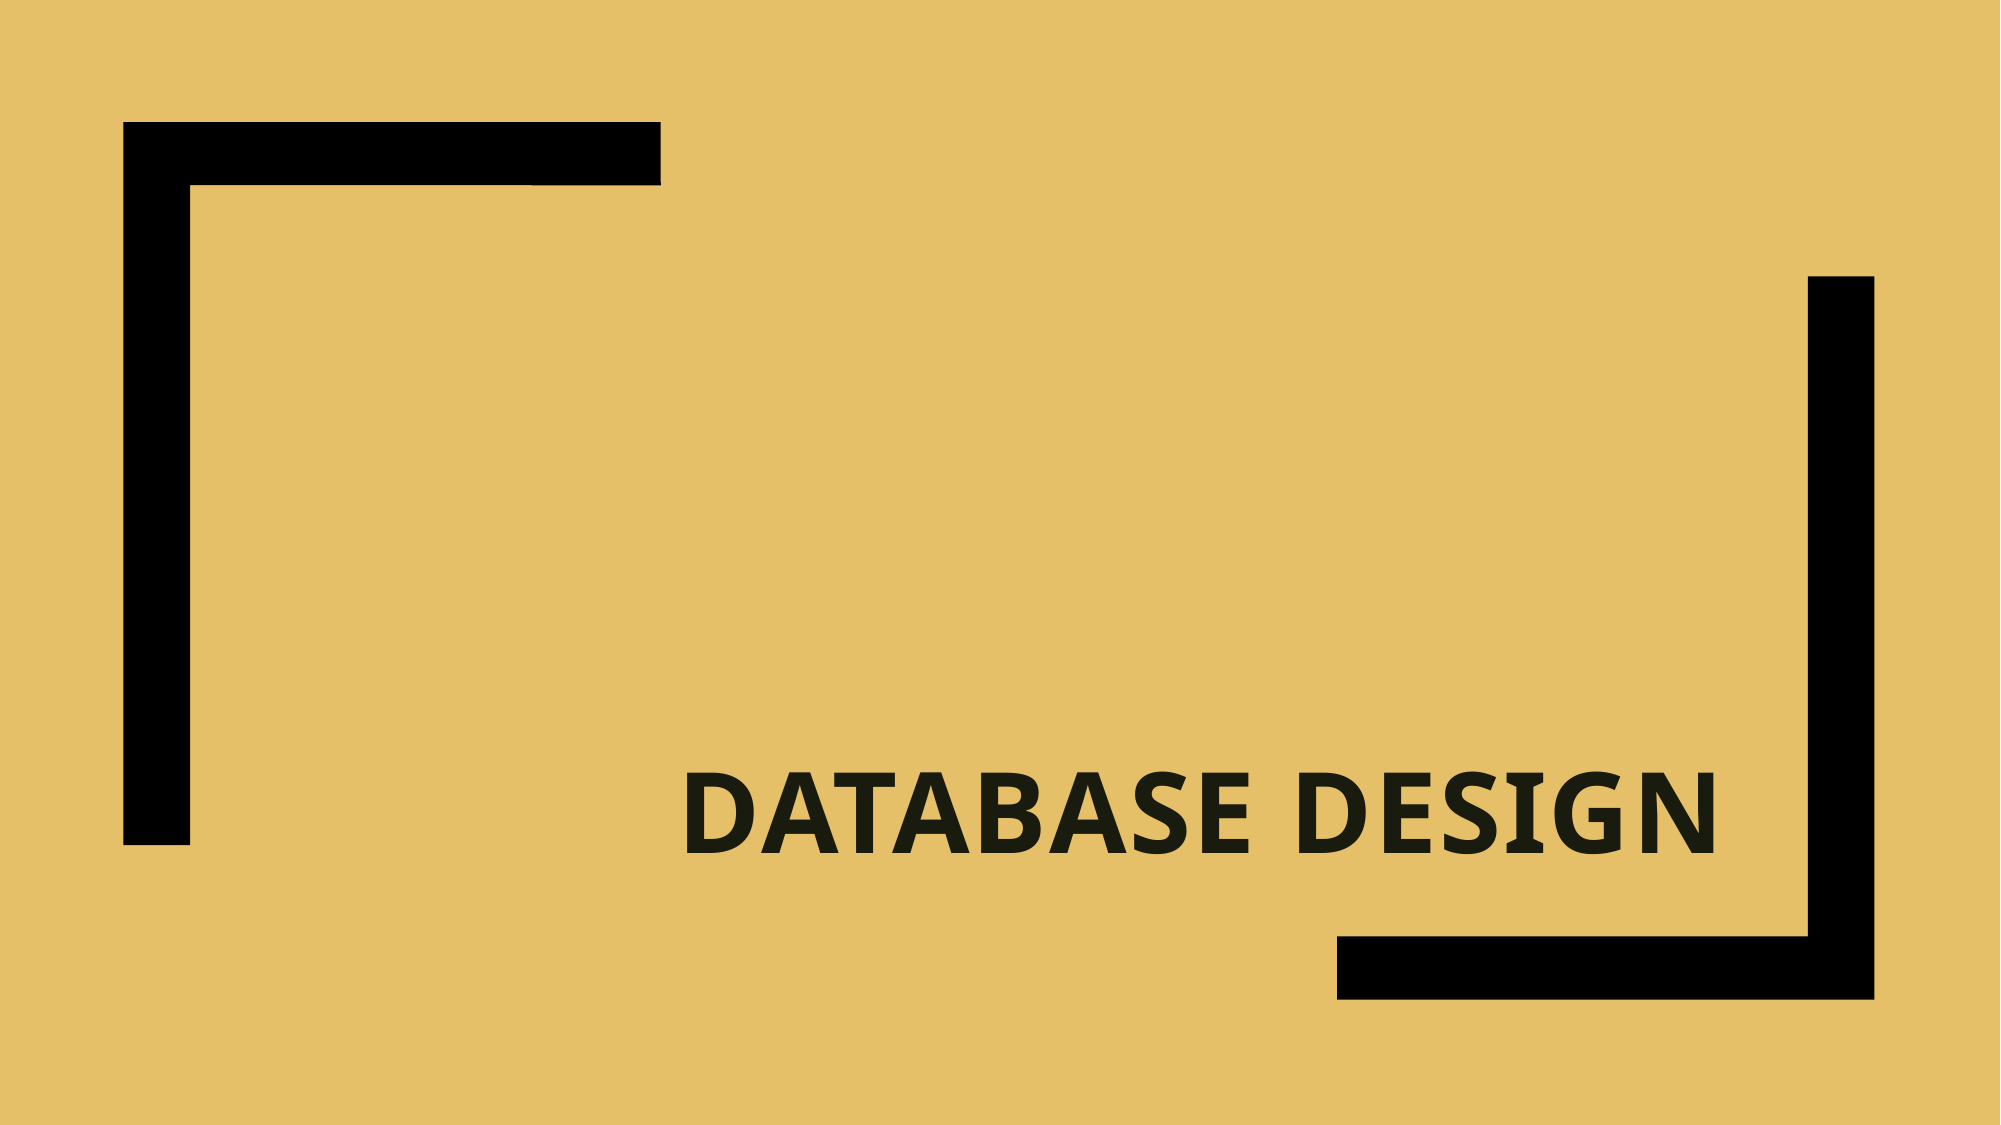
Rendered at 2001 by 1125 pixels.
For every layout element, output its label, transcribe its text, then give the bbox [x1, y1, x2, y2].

title Database Design [255, 471, 1740, 885]
